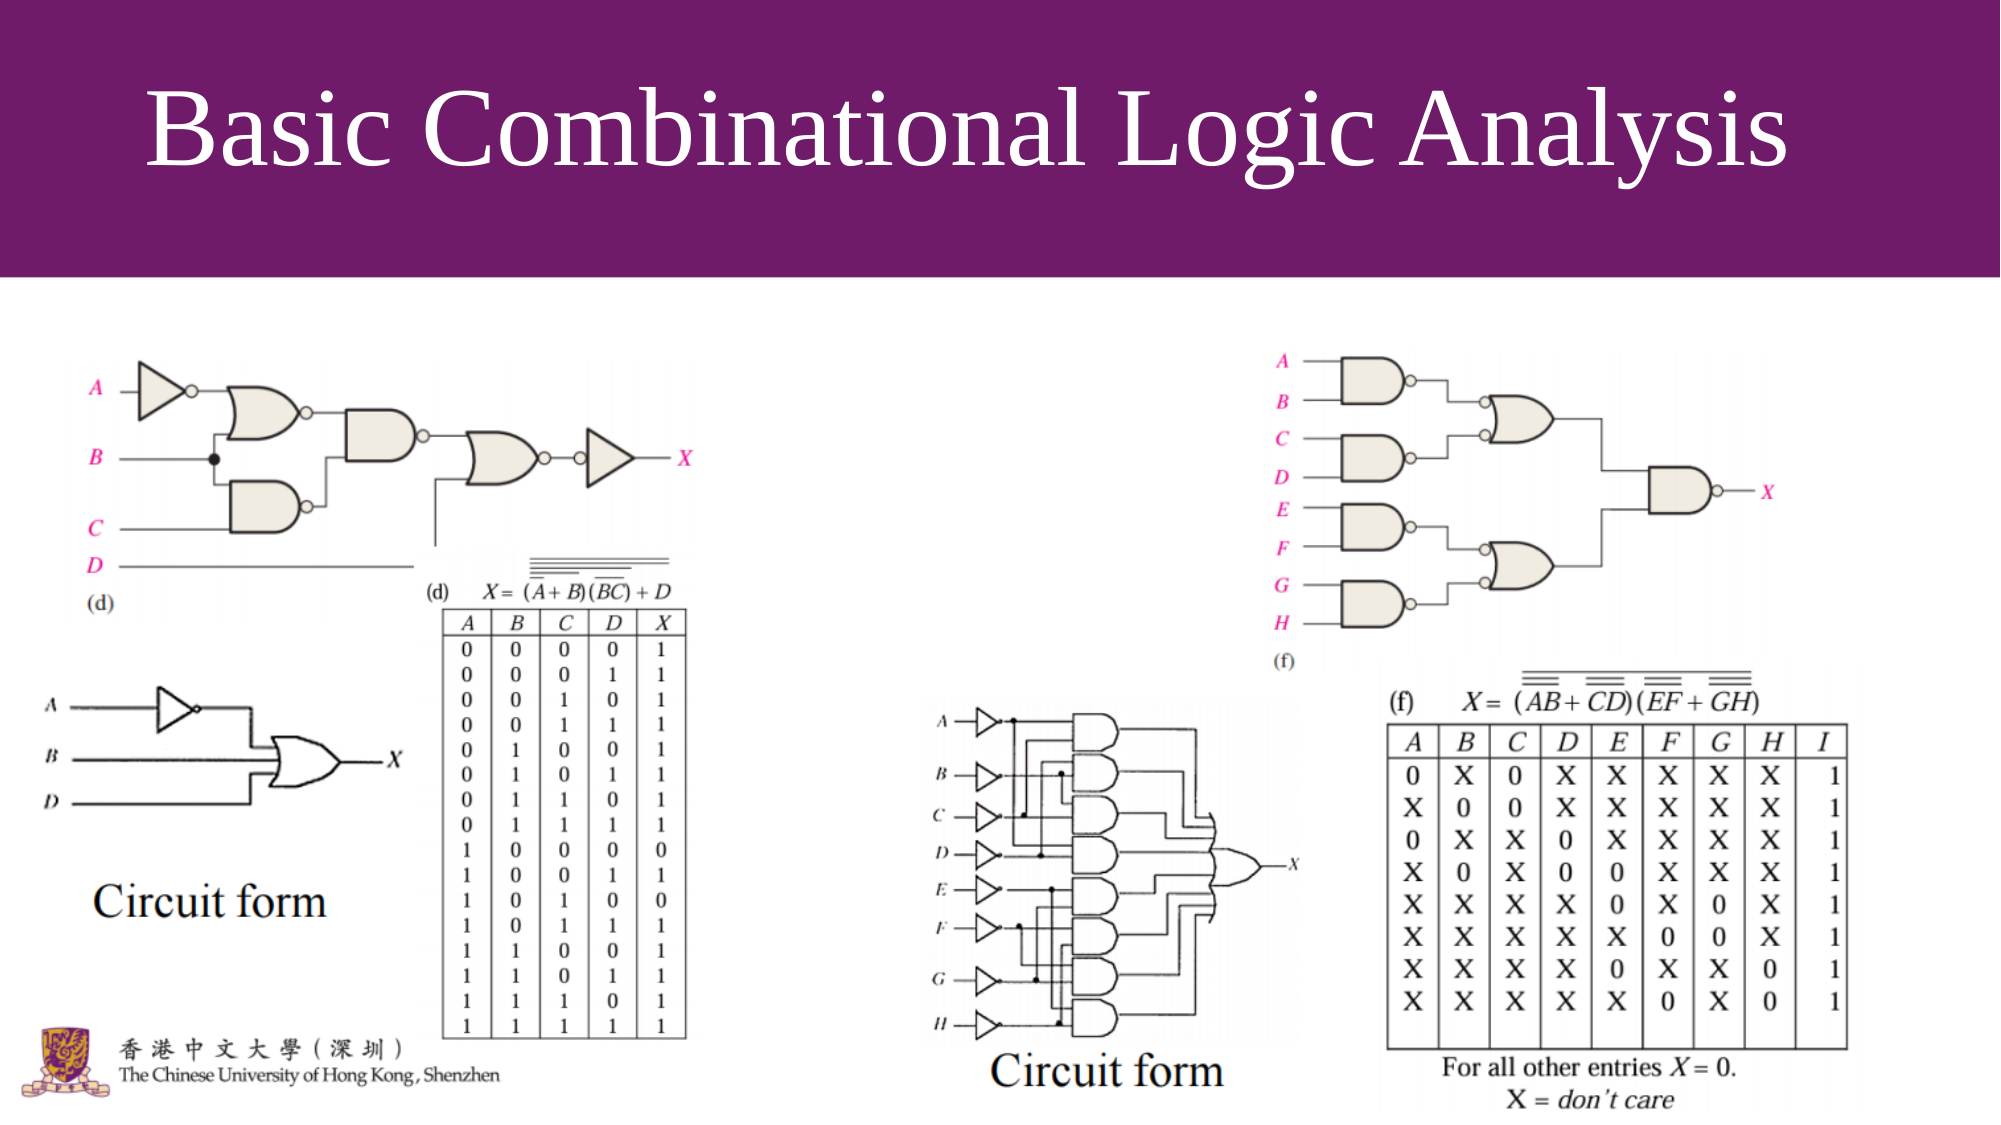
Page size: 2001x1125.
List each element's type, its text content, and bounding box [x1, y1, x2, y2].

title Basic Combinational Logic Analysis [142, 50, 1922, 241]
picture [15, 346, 1902, 1114]
